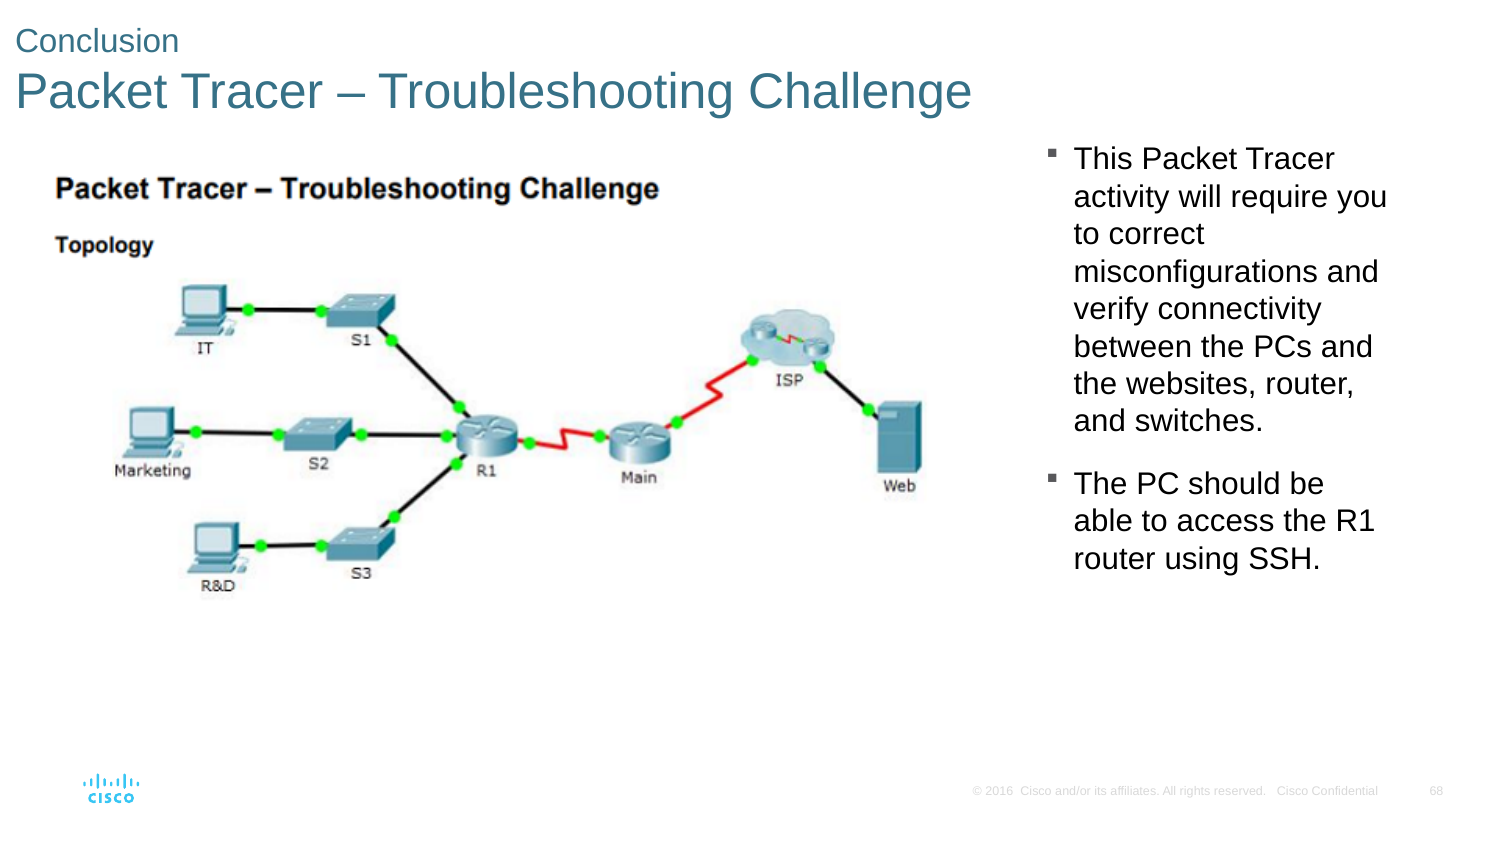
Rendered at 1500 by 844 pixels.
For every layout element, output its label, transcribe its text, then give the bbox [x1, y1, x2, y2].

title Conclusion Packet Tracer – Troubleshooting Challenge [0, 6, 1002, 131]
list This Packet Tracer activity will require you to correct misconfigurations and verify connectivity between the PCs and the websites, router, and switches. The PC should be able to access the R1 router using SSH. [1030, 131, 1422, 703]
picture [46, 167, 942, 615]
